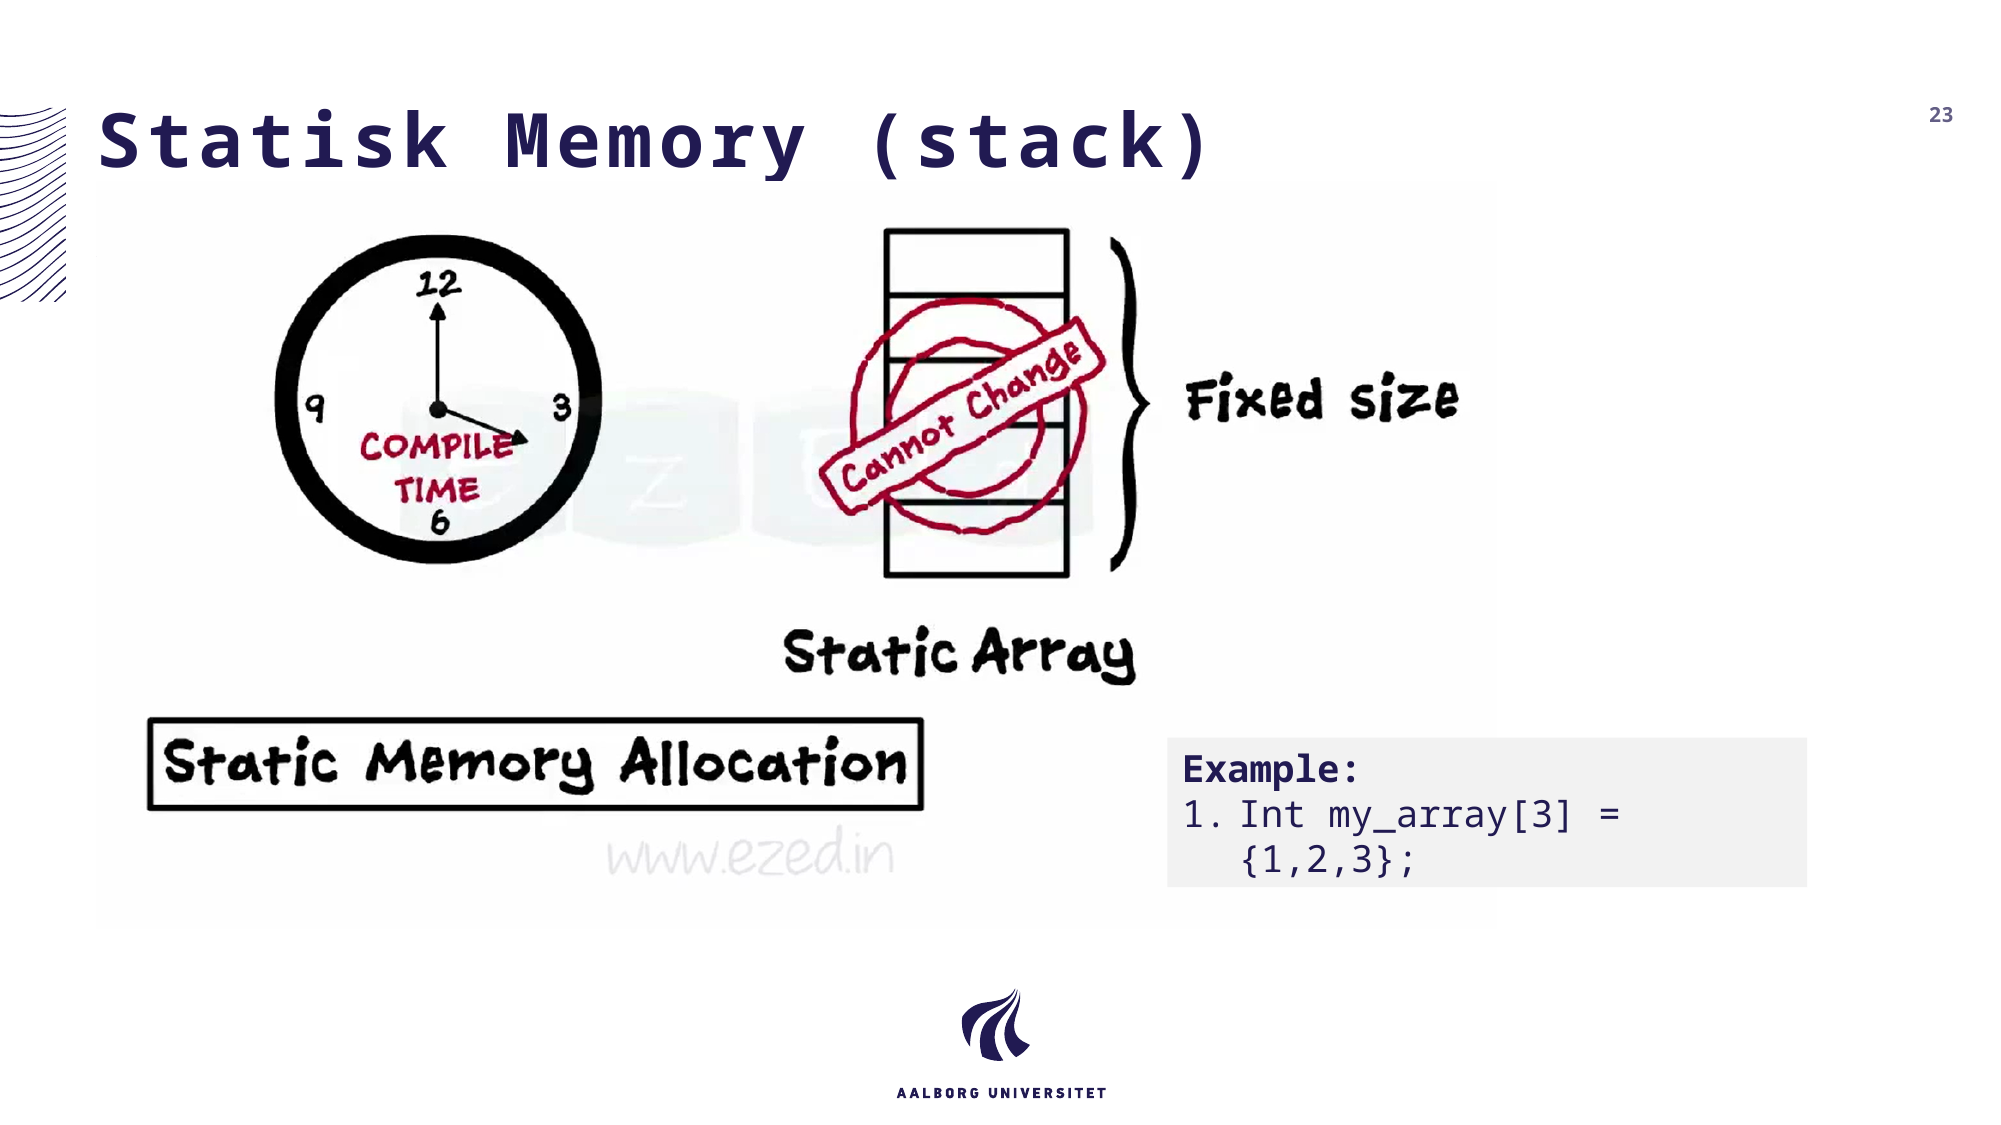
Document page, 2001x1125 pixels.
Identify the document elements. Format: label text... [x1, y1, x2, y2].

title Statisk Memory (stack) Allocation [96, 60, 1270, 181]
picture [96, 181, 1497, 929]
slide_number 23 [1860, 97, 1954, 135]
text_box Example: Int my_array[3] = {1,2,3}; [1497, 737, 1808, 888]
